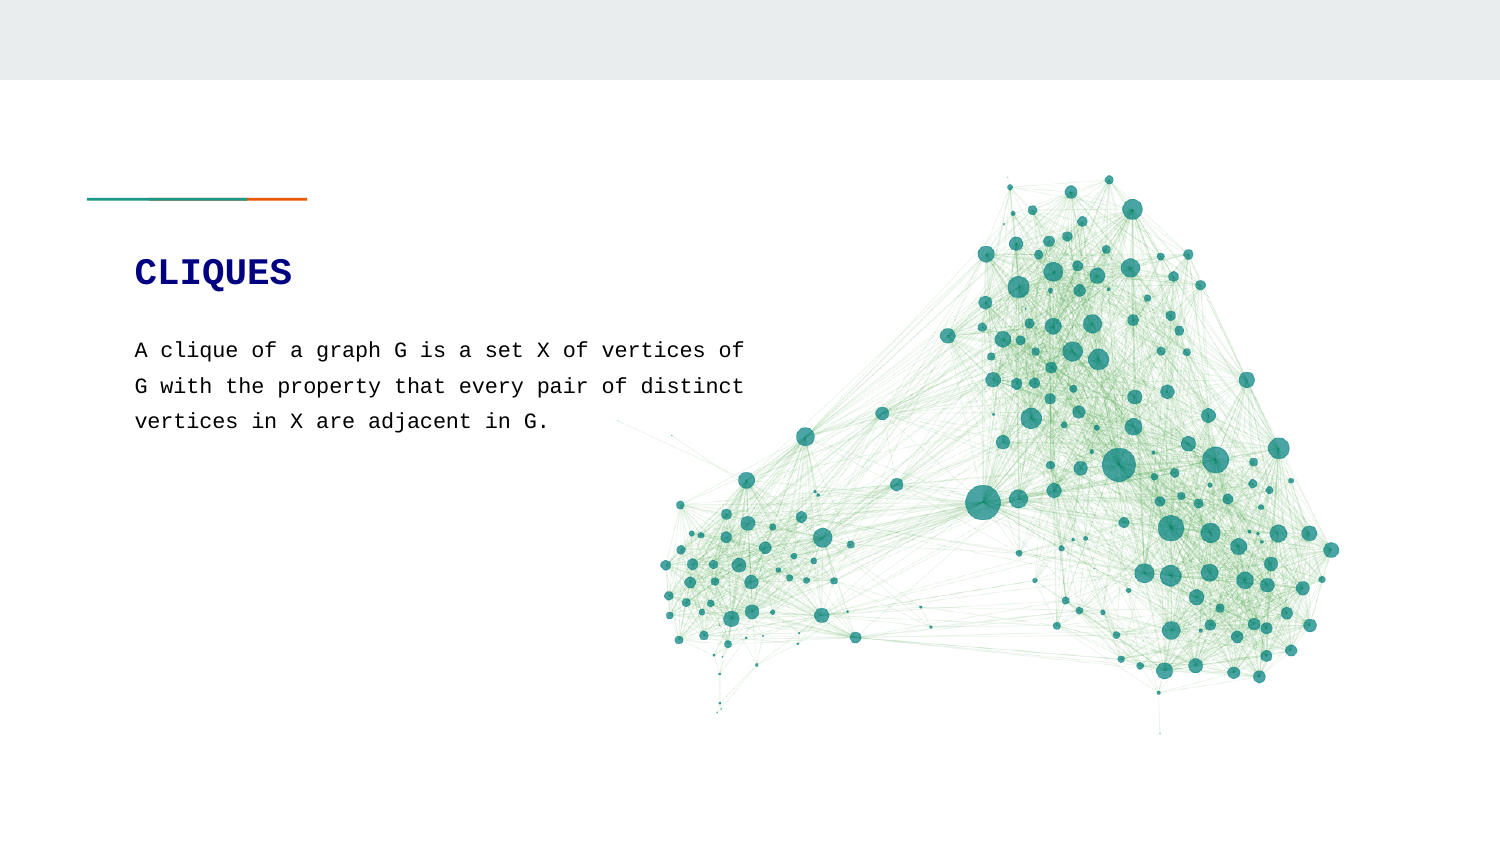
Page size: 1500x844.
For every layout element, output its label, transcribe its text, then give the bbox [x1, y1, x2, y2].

title CLIQUES A clique of a graph G is a set X of vertices of G with the property that every pair of distinct vertices in X are adjacent in G. [119, 216, 531, 566]
picture [536, 113, 1411, 798]
